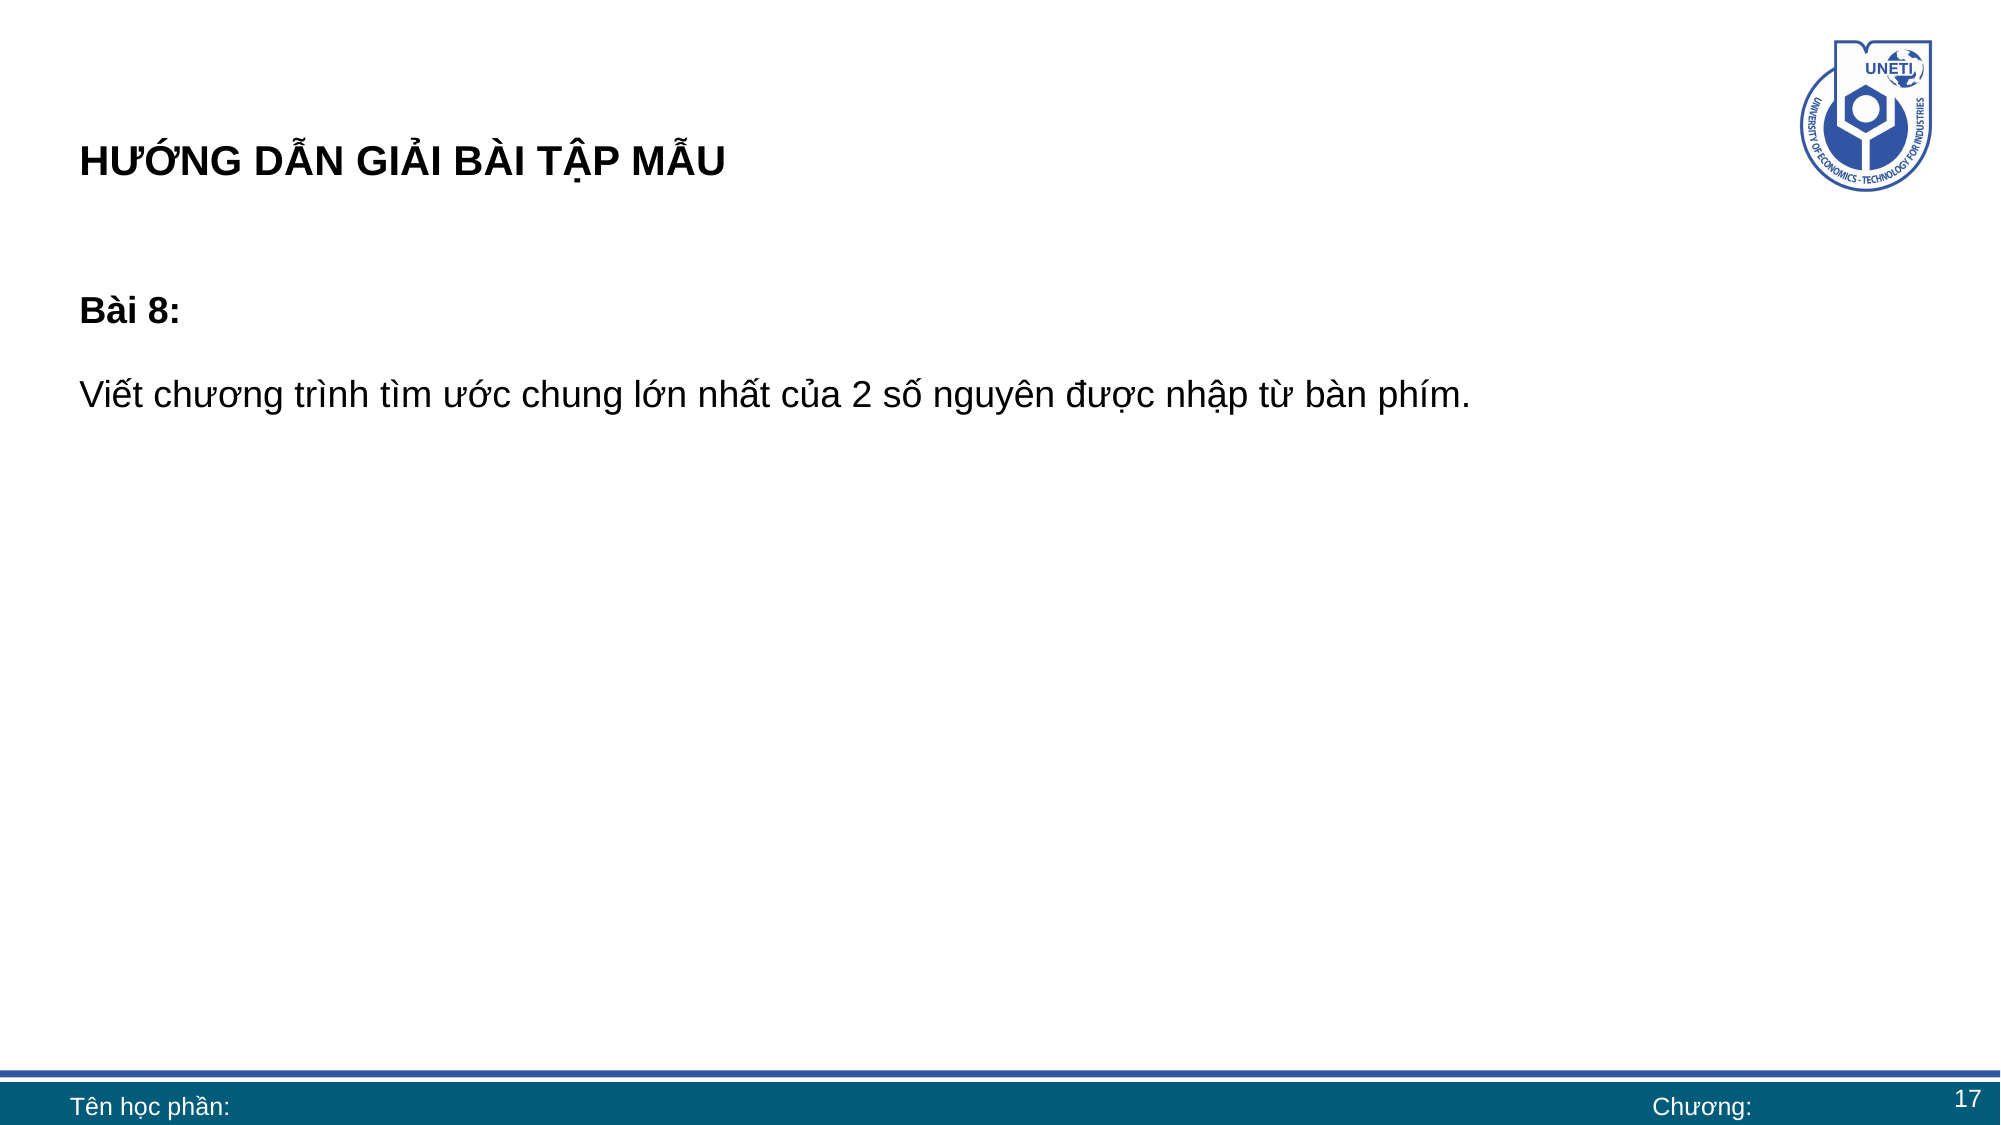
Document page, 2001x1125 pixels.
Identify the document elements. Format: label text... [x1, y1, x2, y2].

picture [1798, 37, 1936, 116]
text_box Tên học phần: [55, 1082, 1591, 1125]
title HƯỚNG DẪN GIẢI BÀI TẬP MẪU [64, 116, 1936, 248]
text_box Chương: [1591, 1082, 1815, 1125]
list Bài 8: Viết chương trình tìm ước chung lớn nhất của 2 số nguyên được nhập từ bàn phím. [64, 269, 1936, 957]
slide_number 17 [1547, 1071, 1998, 1124]
